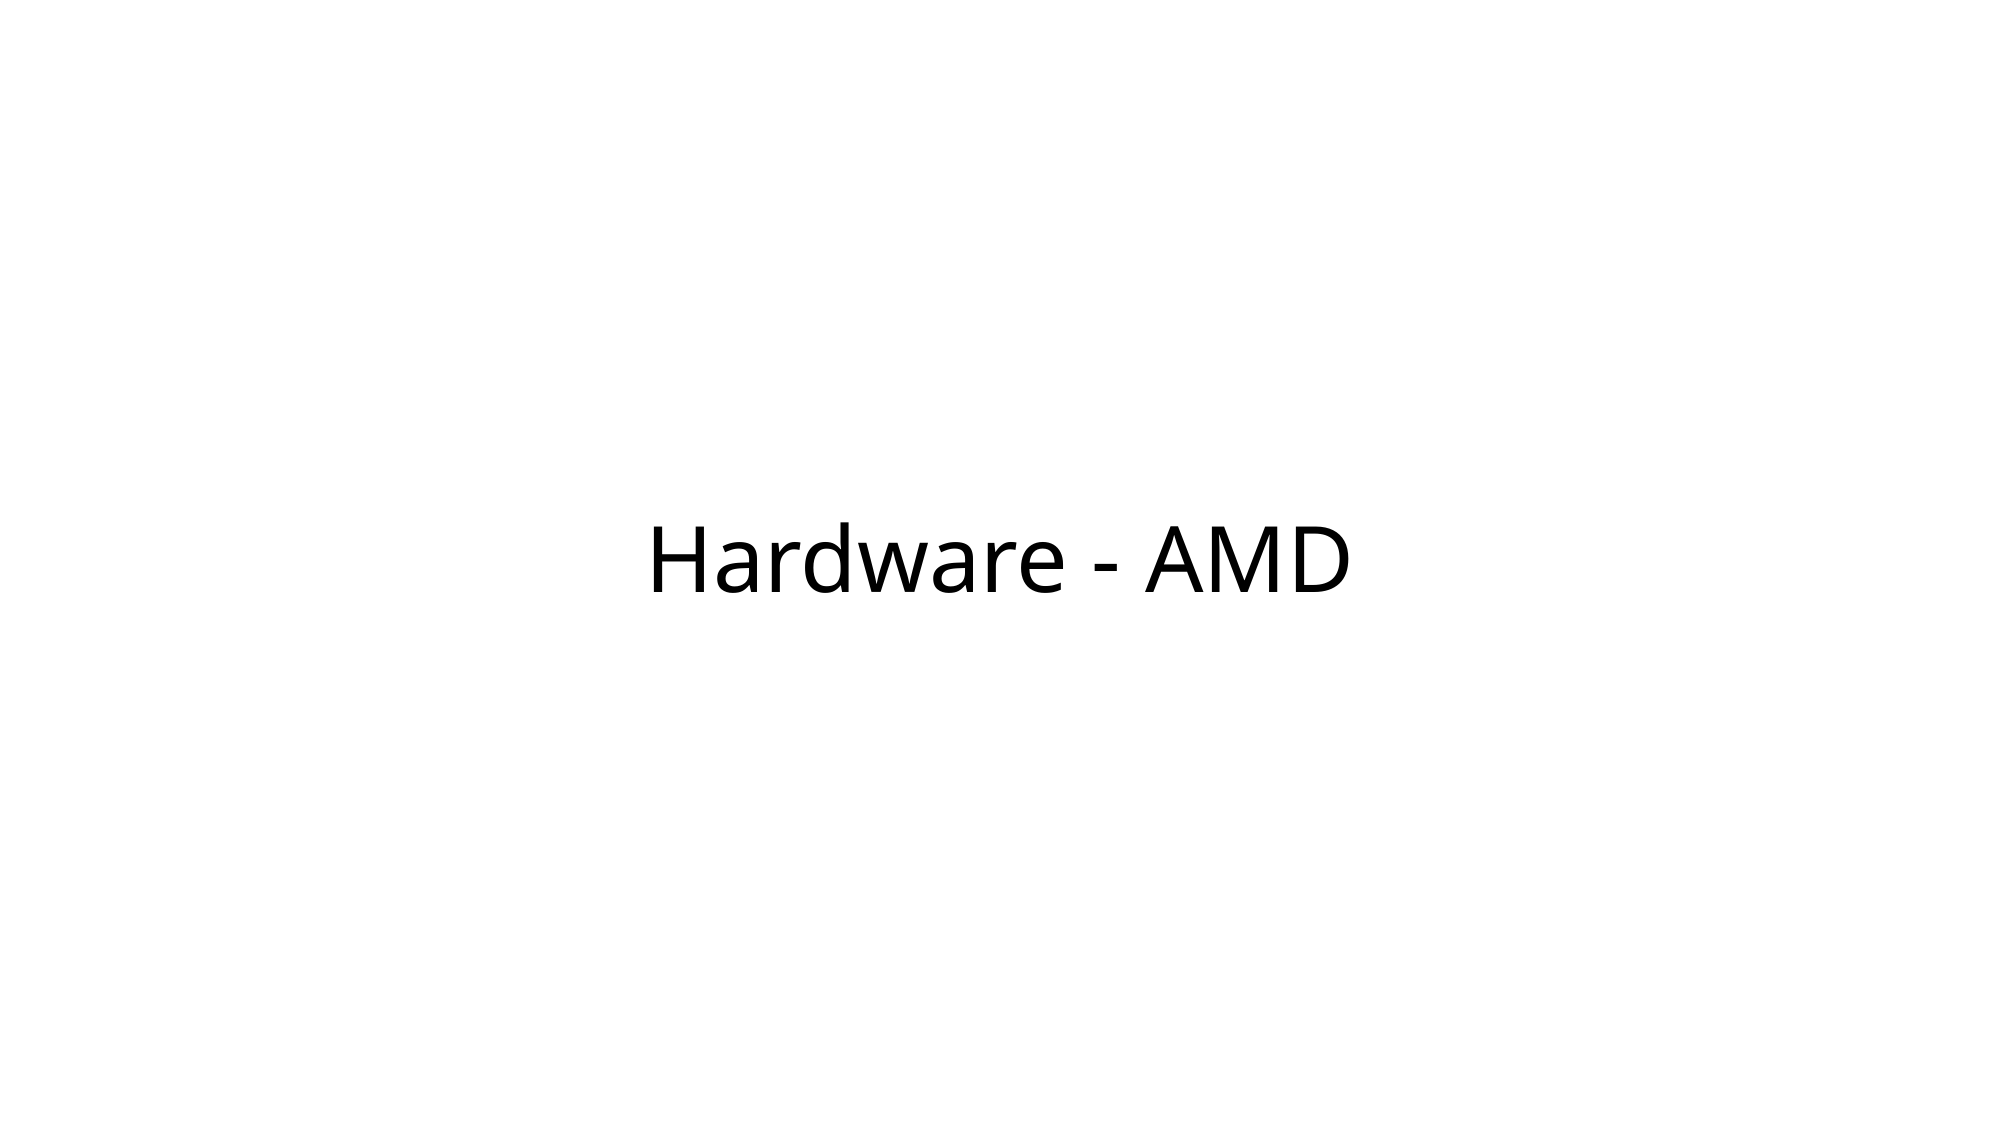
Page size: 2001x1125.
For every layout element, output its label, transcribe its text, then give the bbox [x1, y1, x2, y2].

title Hardware - AMD [137, 453, 1863, 672]
